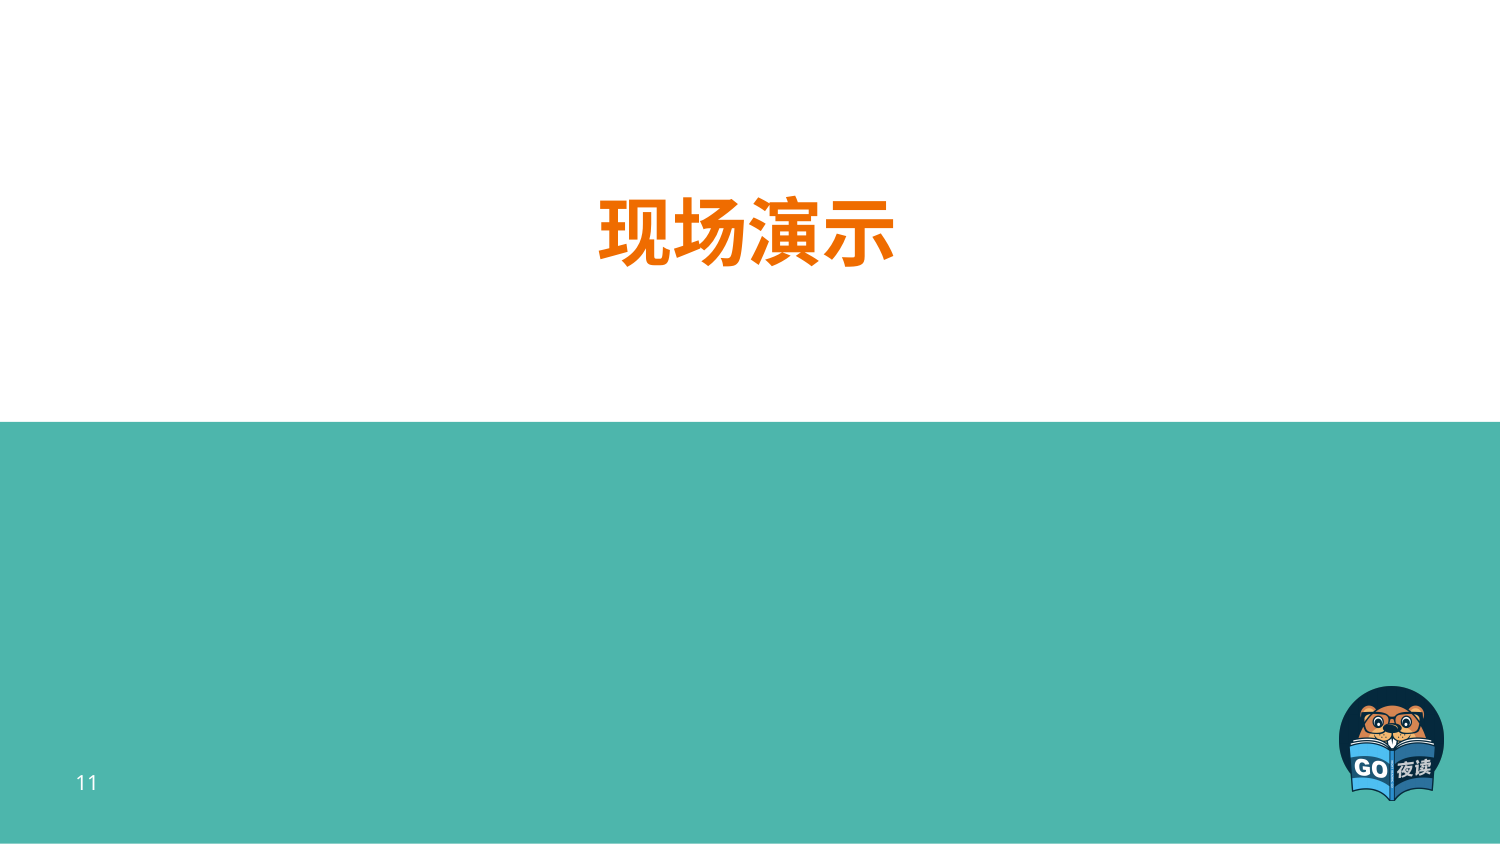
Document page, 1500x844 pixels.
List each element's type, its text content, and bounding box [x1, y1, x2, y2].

slide_number 11 [23, 751, 114, 817]
picture [1339, 686, 1444, 801]
title 现场演示 [44, 153, 1451, 309]
